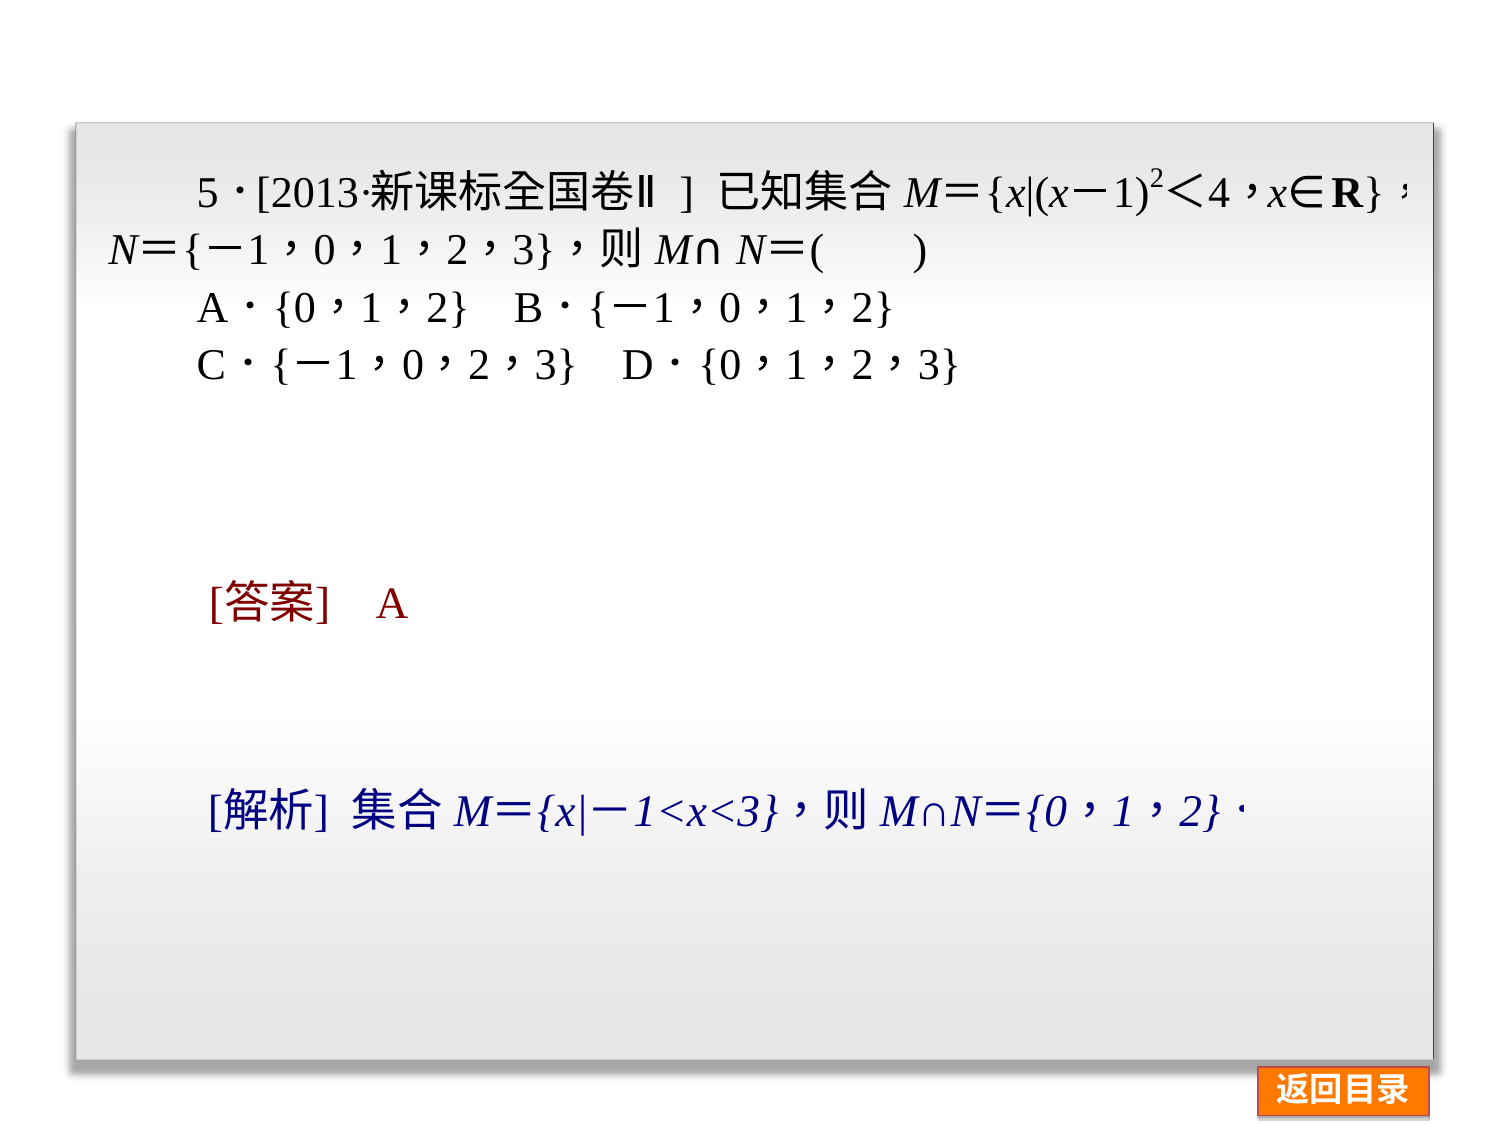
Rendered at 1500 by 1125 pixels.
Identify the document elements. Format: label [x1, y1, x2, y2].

text_box [0, 113, 1500, 1125]
text_box [117, 572, 1243, 716]
text_box [108, 163, 1407, 1125]
text_box [116, 781, 1244, 1102]
